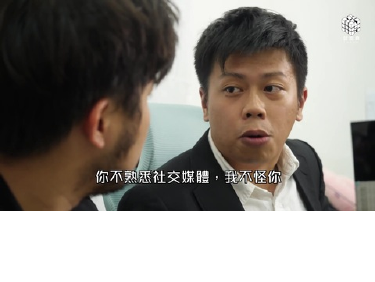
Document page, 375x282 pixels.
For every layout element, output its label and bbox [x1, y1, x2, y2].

picture [0, 0, 375, 212]
